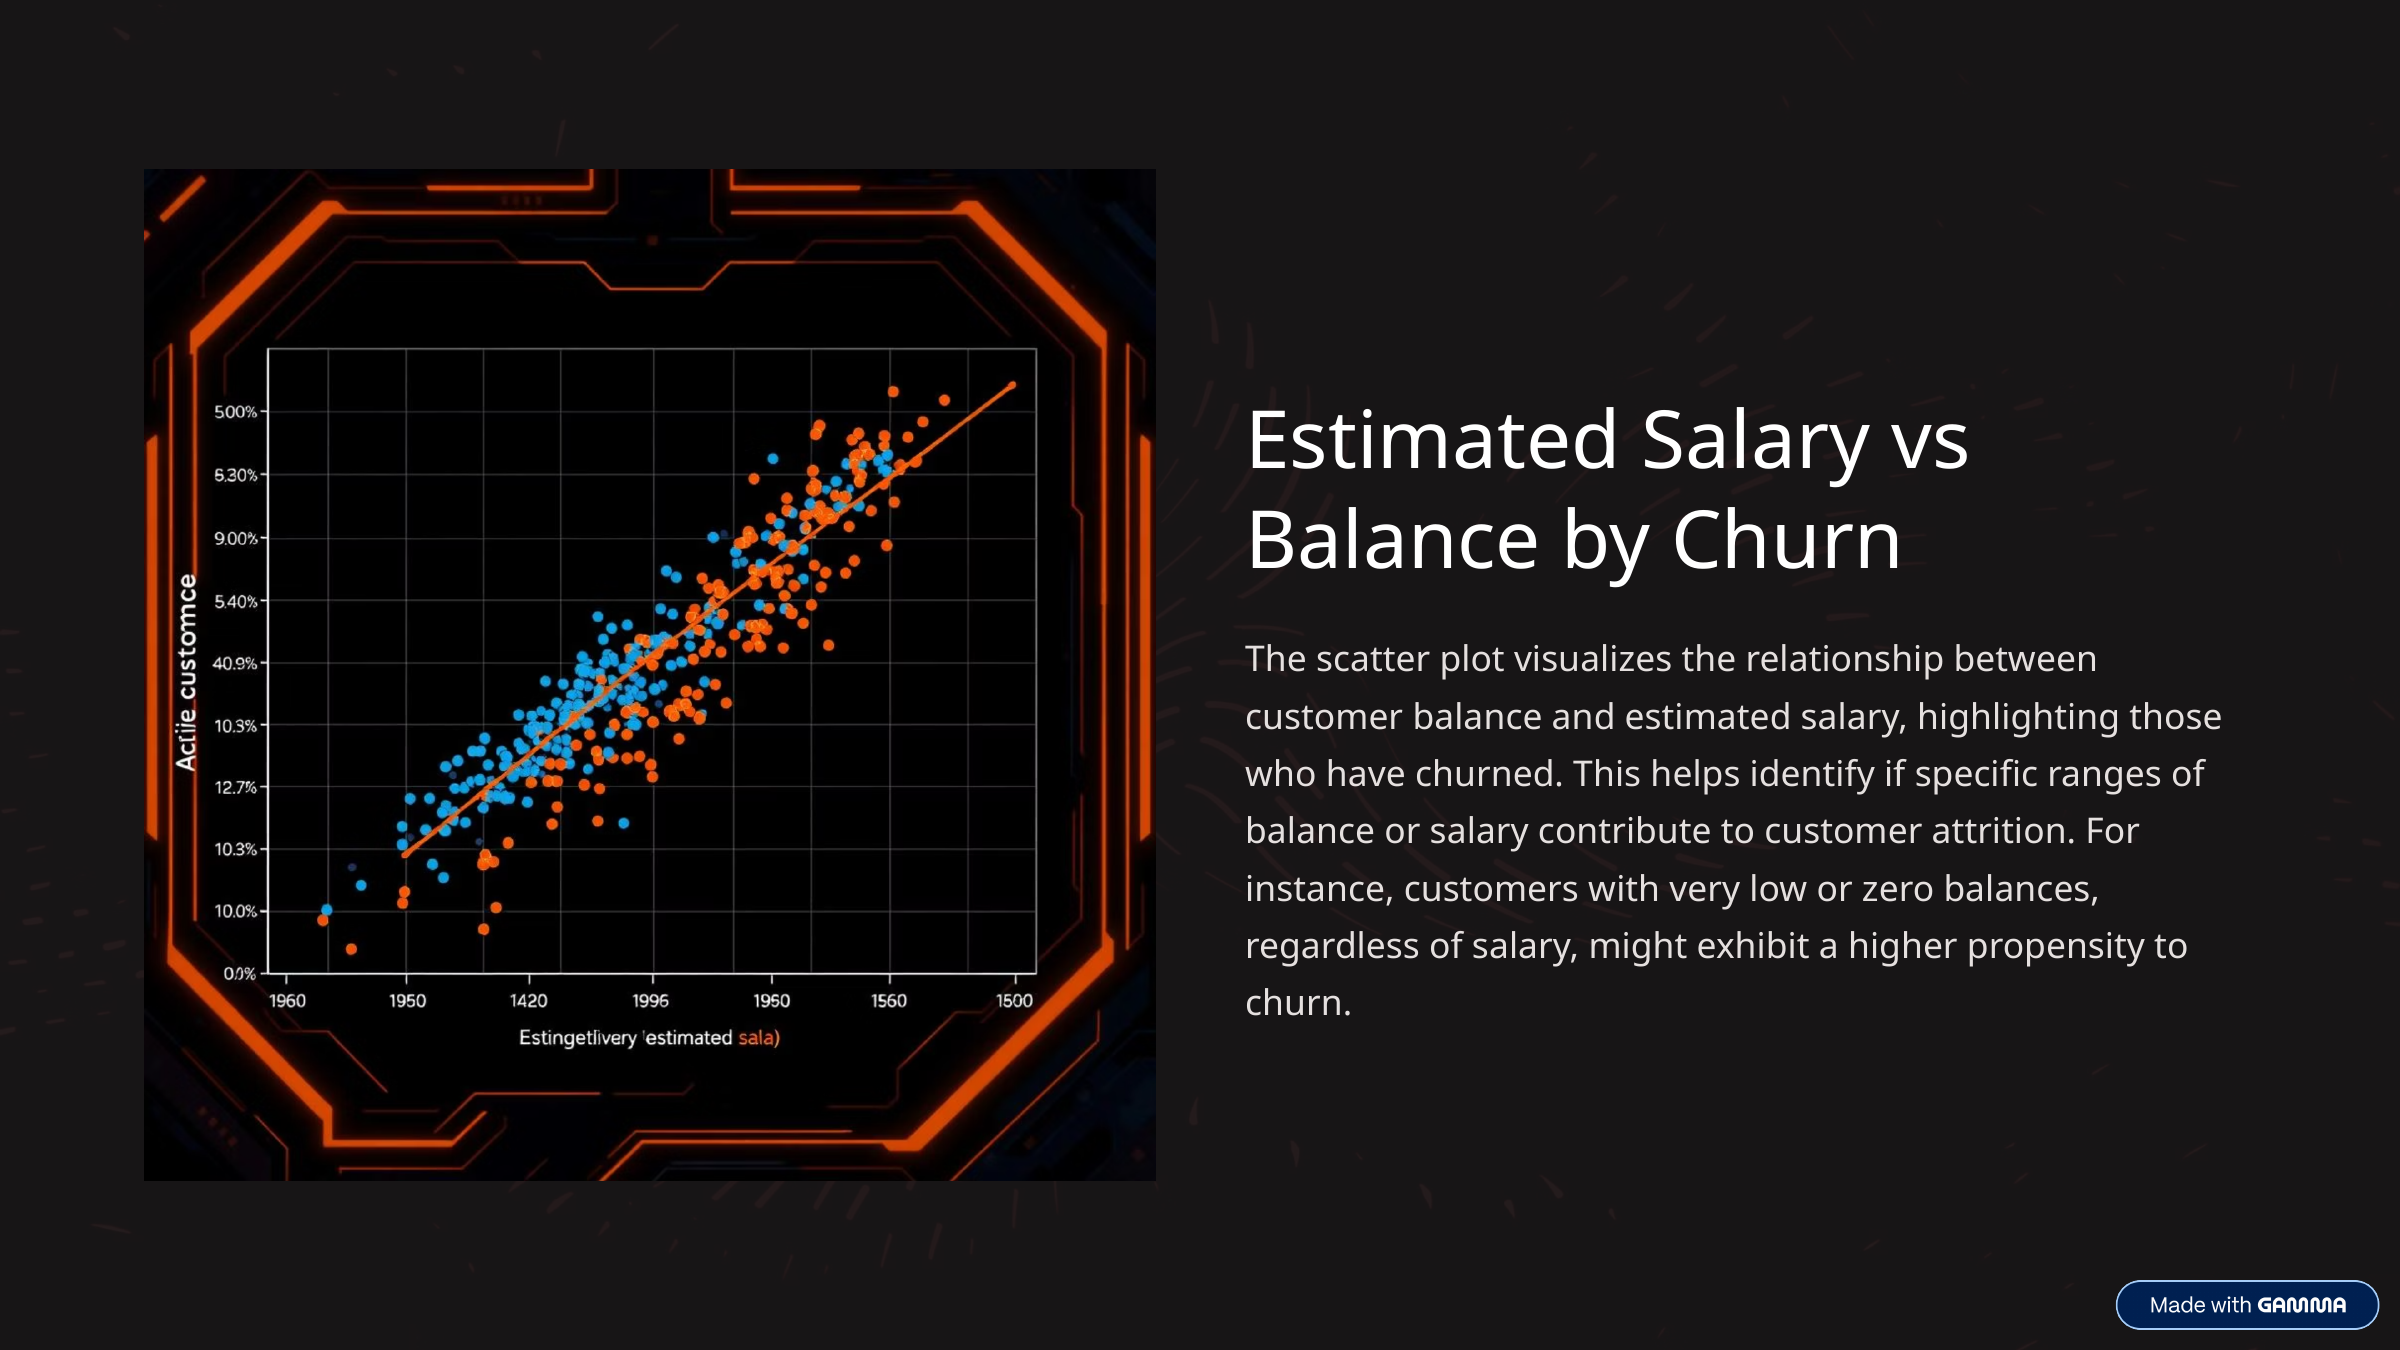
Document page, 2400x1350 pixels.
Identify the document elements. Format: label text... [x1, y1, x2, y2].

picture [144, 169, 1156, 1181]
text_box Estimated Salary vs Balance by Churn [1245, 384, 2257, 586]
picture [2106, 1271, 2389, 1339]
text_box The scatter plot visualizes the relationship between customer balance and estimated salary, highlighting those who have churned. This helps identify if specific ranges of balance or salary contribute to customer attrition. For instance, customers with very low or zero balances, regardless of salary, might exhibit a higher propensity to churn. [1245, 621, 2257, 969]
